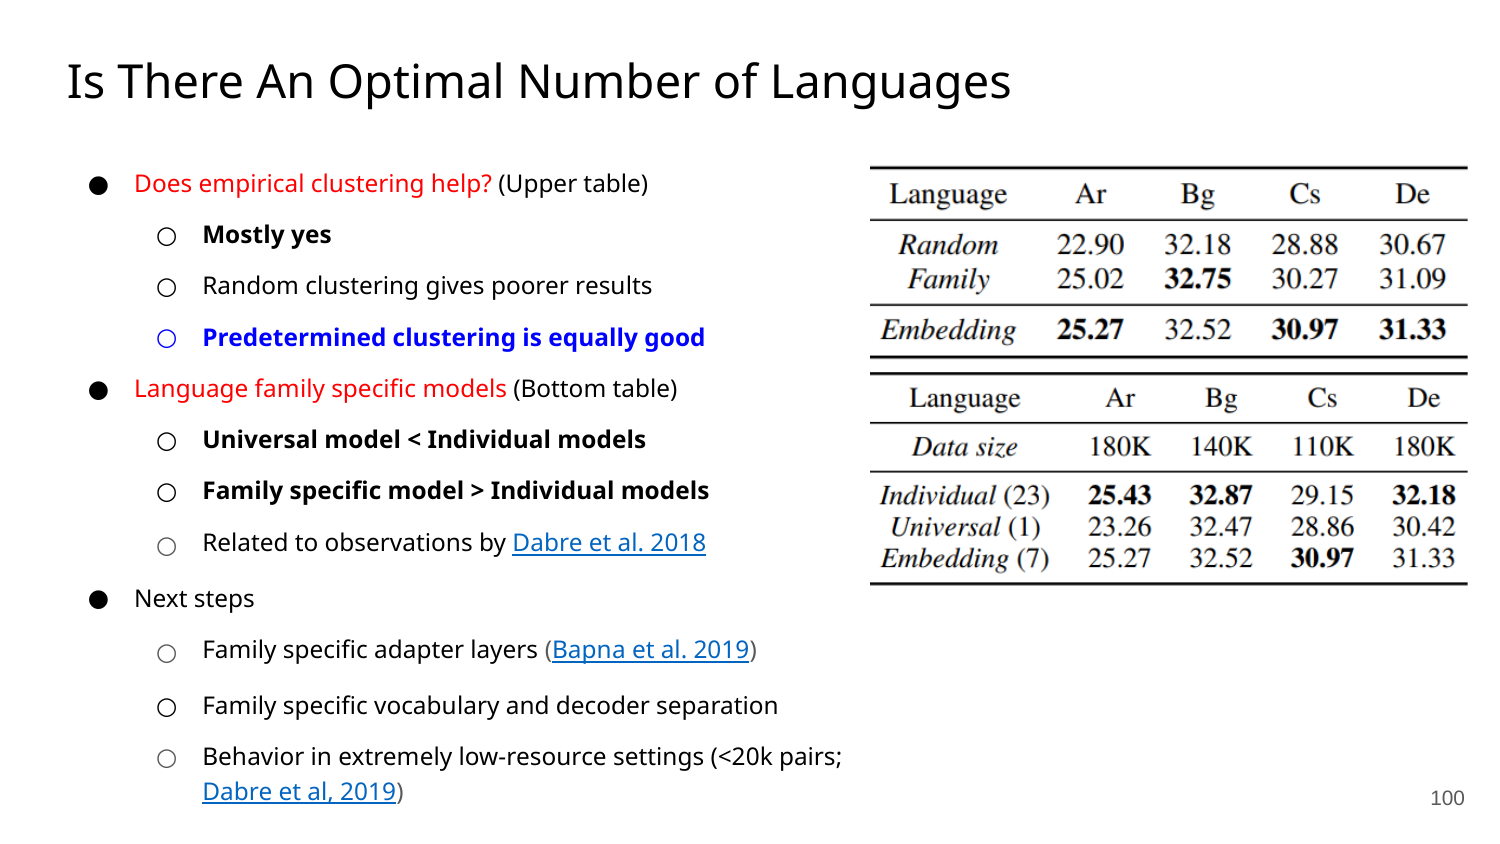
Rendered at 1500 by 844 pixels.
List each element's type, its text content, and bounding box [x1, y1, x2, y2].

slide_number ‹#› [1389, 764, 1480, 830]
title Is There An Optimal Number of Languages [51, 34, 1449, 123]
picture [869, 156, 1468, 588]
list Does empirical clustering help? (Upper table) Mostly yes Random clustering gives poorer results Predetermined clustering is equally good Language family specific models (Bottom table) Universal model < Individual models Family specific model > Individual models Related to observations by Dabre et al. 2018 Next steps Family specific adapter layers (Bapna et al. 2019) Family specific vocabulary and decoder separation Behavior in extremely low-resource settings (<20k pairs; Dabre et al, 2019) [51, 148, 903, 830]
